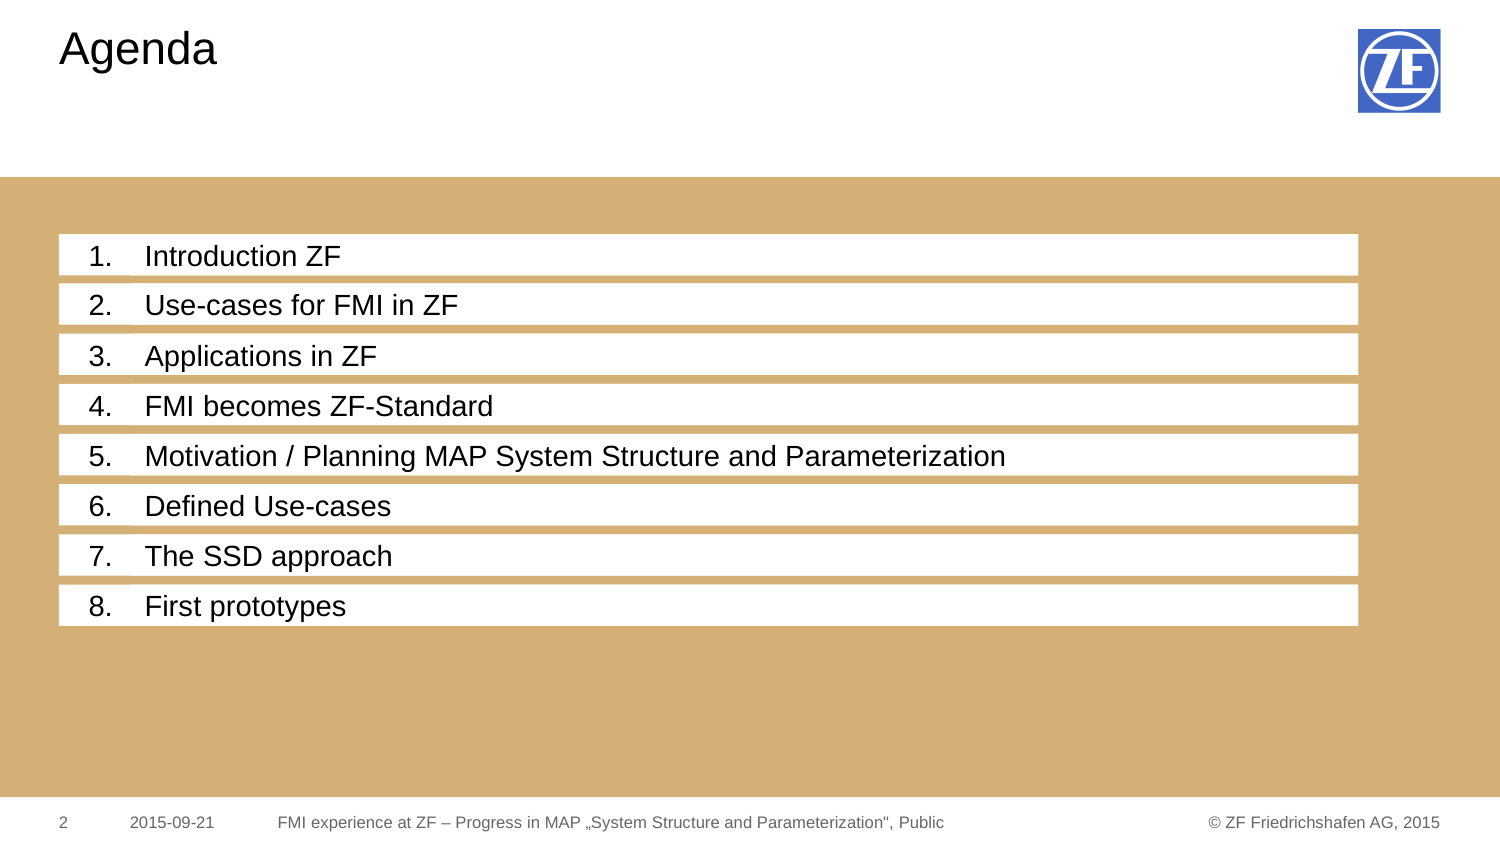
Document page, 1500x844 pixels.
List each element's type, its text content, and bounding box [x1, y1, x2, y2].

text_box 8. [58, 584, 129, 626]
text_box 2. [58, 283, 129, 325]
text_box 1. [58, 234, 129, 276]
text_box Applications in ZF [129, 333, 1359, 375]
text_box Introduction ZF [129, 234, 1359, 276]
text_box Defined Use-cases [129, 484, 1359, 526]
text_box 4. [58, 383, 129, 426]
picture [1358, 29, 1441, 113]
title Agenda [59, 23, 1270, 122]
text_box FMI becomes ZF-Standard [129, 383, 1359, 426]
text_box The SSD approach [129, 534, 1359, 576]
text_box First prototypes [129, 584, 1359, 626]
text_box Use-cases for FMI in ZF [129, 283, 1359, 325]
text_box 7. [58, 534, 129, 576]
text_box [0, 177, 1500, 798]
text_box 3. [58, 333, 129, 375]
text_box 5. [58, 433, 129, 476]
text_box Motivation / Planning MAP System Structure and Parameterization [129, 433, 1359, 476]
text_box 6. [58, 484, 129, 526]
